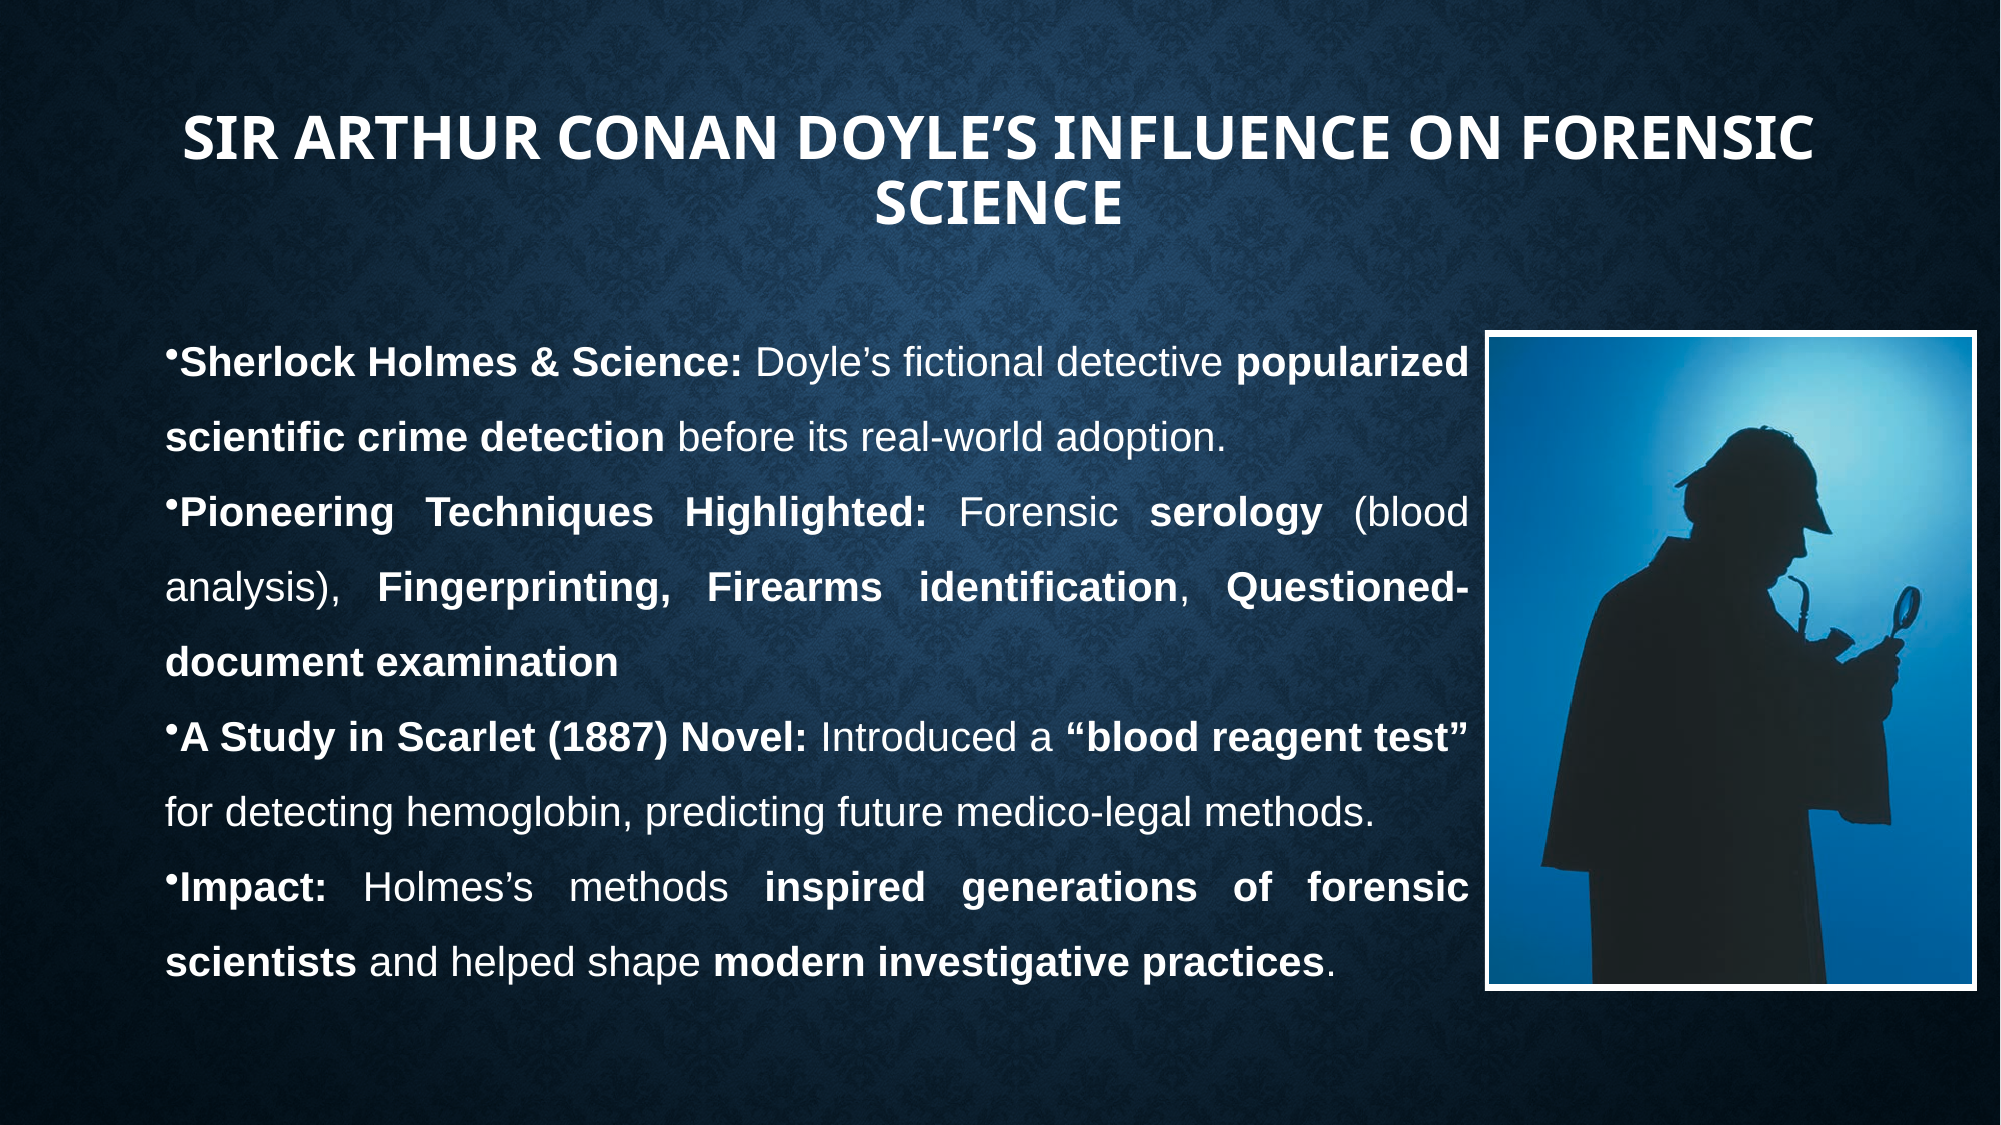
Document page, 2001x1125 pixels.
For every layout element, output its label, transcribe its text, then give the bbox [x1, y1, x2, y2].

picture [1484, 329, 1978, 992]
list Sherlock Holmes & Science: Doyle’s fictional detective popularized scientific crime detection before its real-world adoption. Pioneering Techniques Highlighted: Forensic serology (blood analysis), Fingerprinting, Firearms identification, Questioned-document examination A Study in Scarlet (1887) Novel: Introduced a “blood reagent test” for detecting hemoglobin, predicting future medico-legal methods. Impact: Holmes’s methods inspired generations of forensic scientists and helped shape modern investigative practices. [149, 301, 1485, 992]
title Sir Arthur Conan Doyle’s Influence on Forensic Science [149, 99, 1849, 318]
